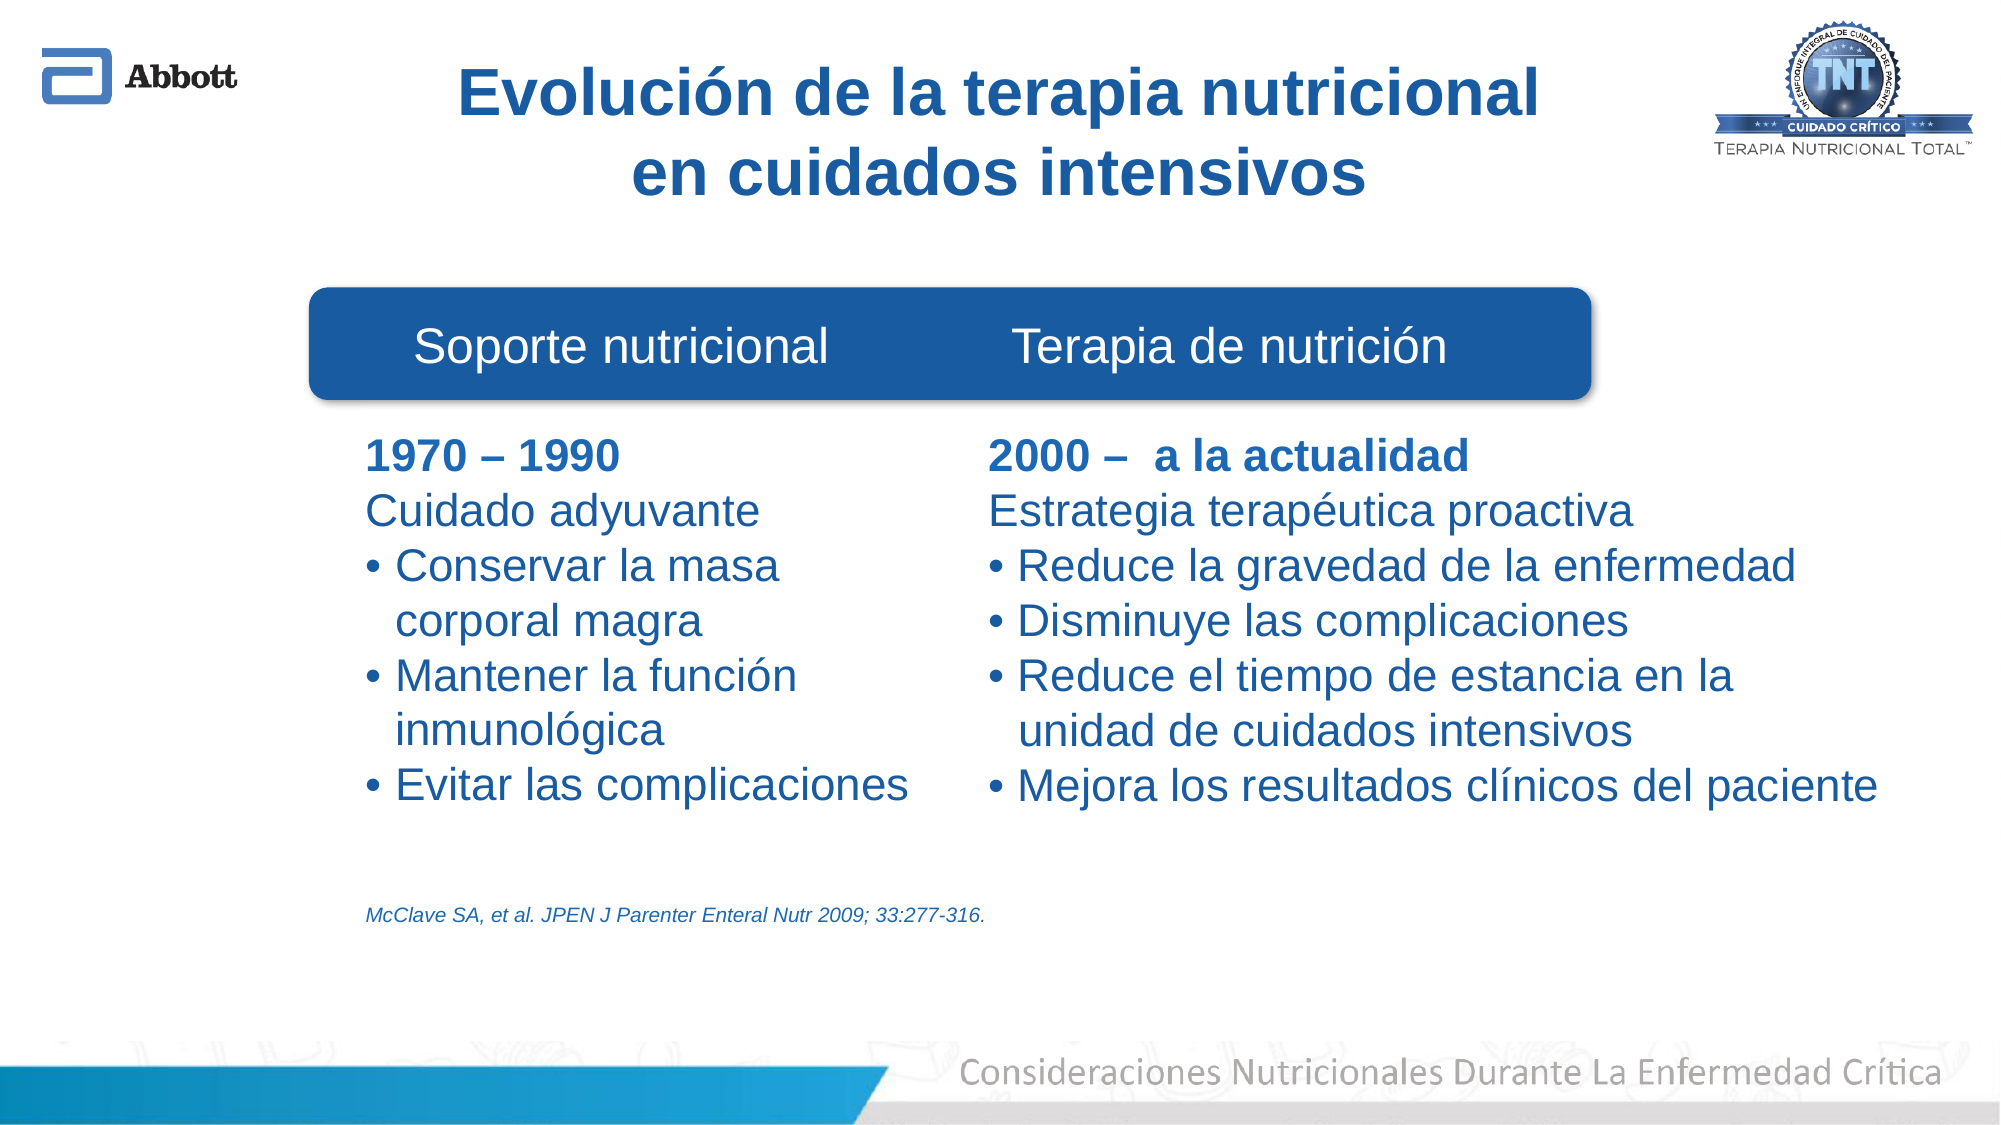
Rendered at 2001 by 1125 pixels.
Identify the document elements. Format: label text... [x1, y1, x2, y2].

text_box McClave SA, et al. JPEN J Parenter Enteral Nutr 2009; 33:277-316. [350, 893, 1464, 934]
text_box 1970 – 1990 Cuidado adyuvante • Conservar la masa corporal magra • Mantener la función inmunológica • Evitar las complicaciones [350, 417, 944, 818]
text_box Soporte nutricional Terapia de nutrición [308, 287, 1592, 400]
text_box 2000 – a la actualidad Estrategia terapéutica proactiva • Reduce la gravedad de la enfermedad • Disminuye las complicaciones • Reduce el tiempo de estancia en la unidad de cuidados intensivos • Mejora los resultados clínicos del paciente [974, 417, 1896, 818]
text_box Evolución de la terapia nutricional en cuidados intensivos [350, 29, 1649, 229]
picture [0, 0, 2001, 1125]
